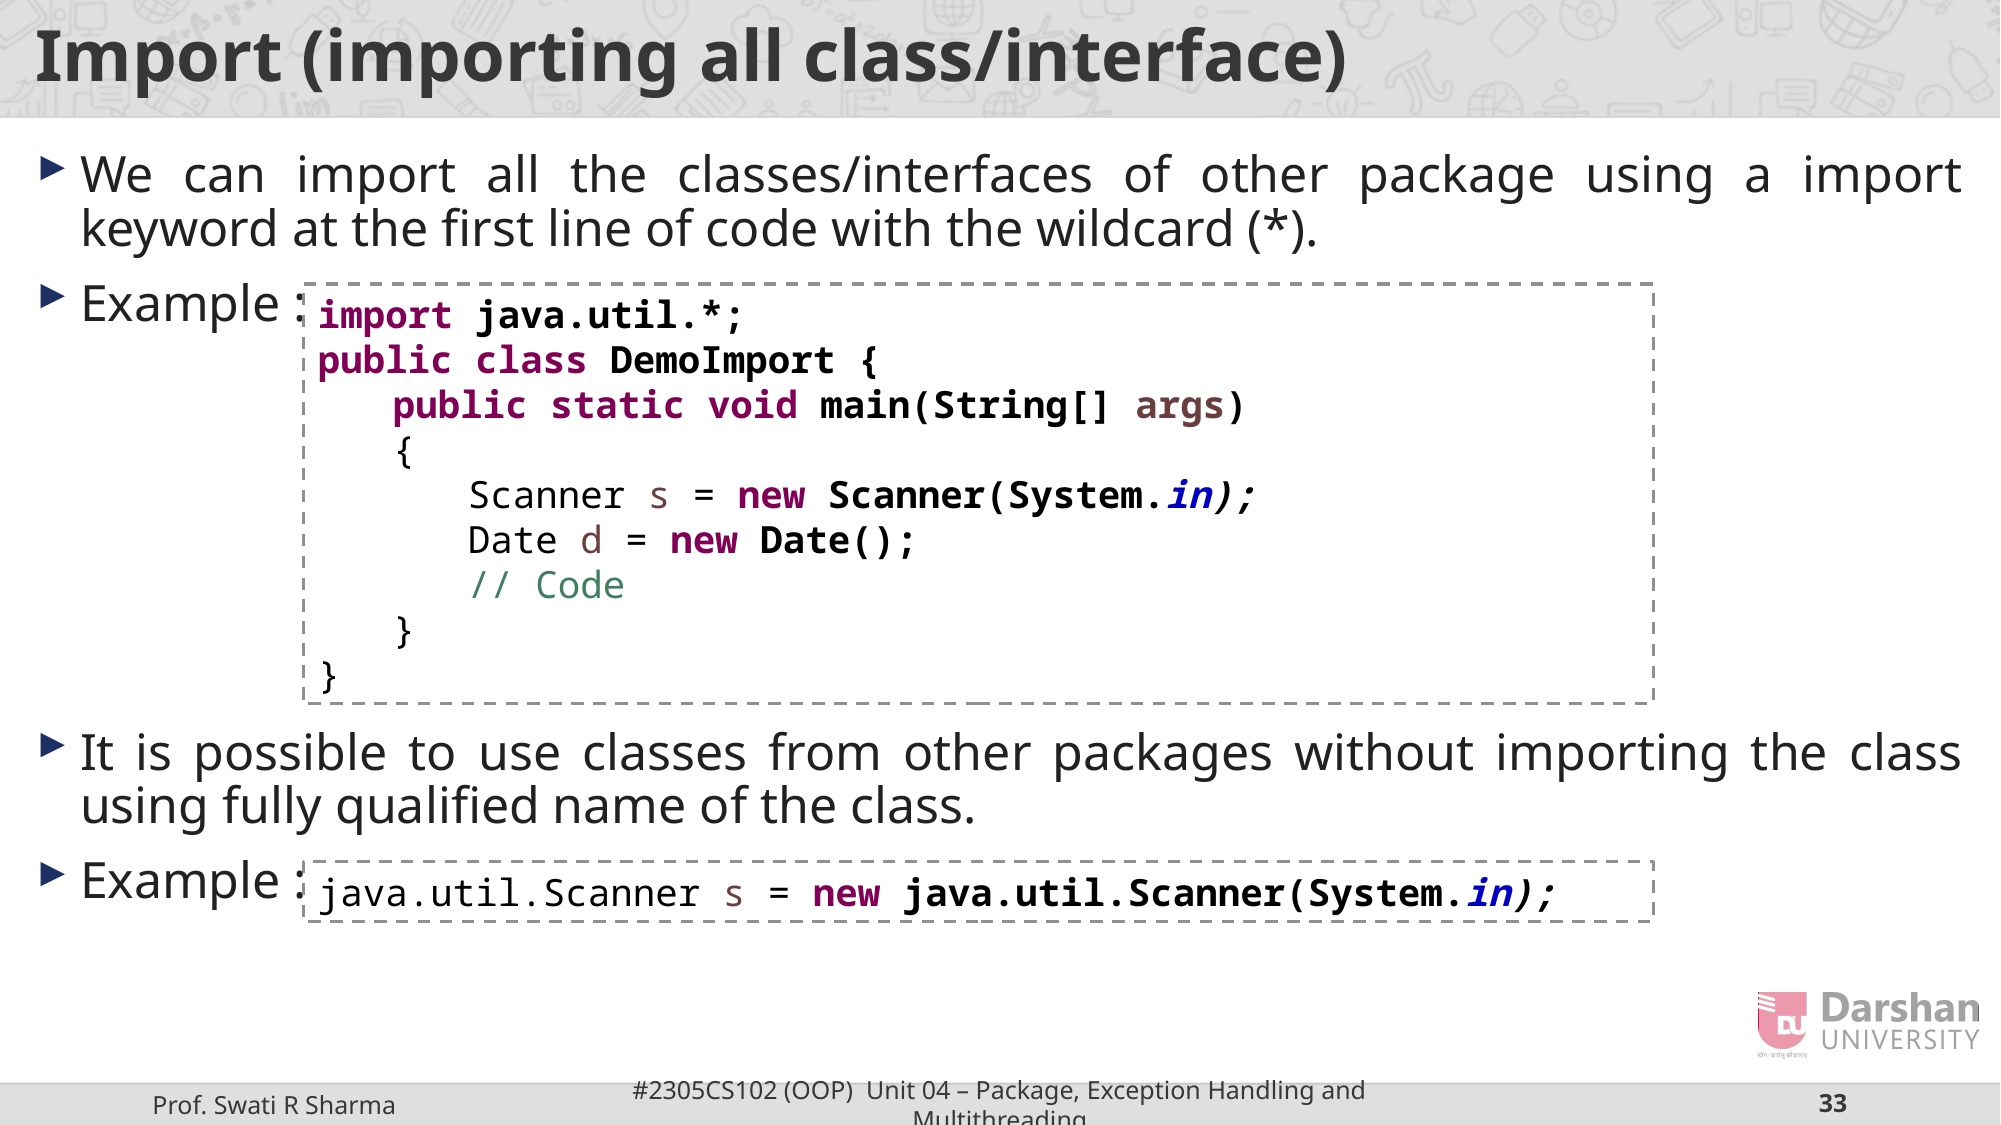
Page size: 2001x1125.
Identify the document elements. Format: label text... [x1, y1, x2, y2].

text_box import java.util.*; public class DemoImport { public static void main(String[] args) { Scanner s = new Scanner(System.in); Date d = new Date(); // Code } } [303, 284, 1654, 704]
text_box java.util.Scanner s = new java.util.Scanner(System.in); [303, 861, 1654, 922]
list We can import all the classes/interfaces of other package using a import keyword at the first line of code with the wildcard (*). Example : It is possible to use classes from other packages without importing the class using fully qualified name of the class. Example : [21, 141, 1979, 1059]
title Import (importing all class/interface) [0, 0, 2000, 117]
